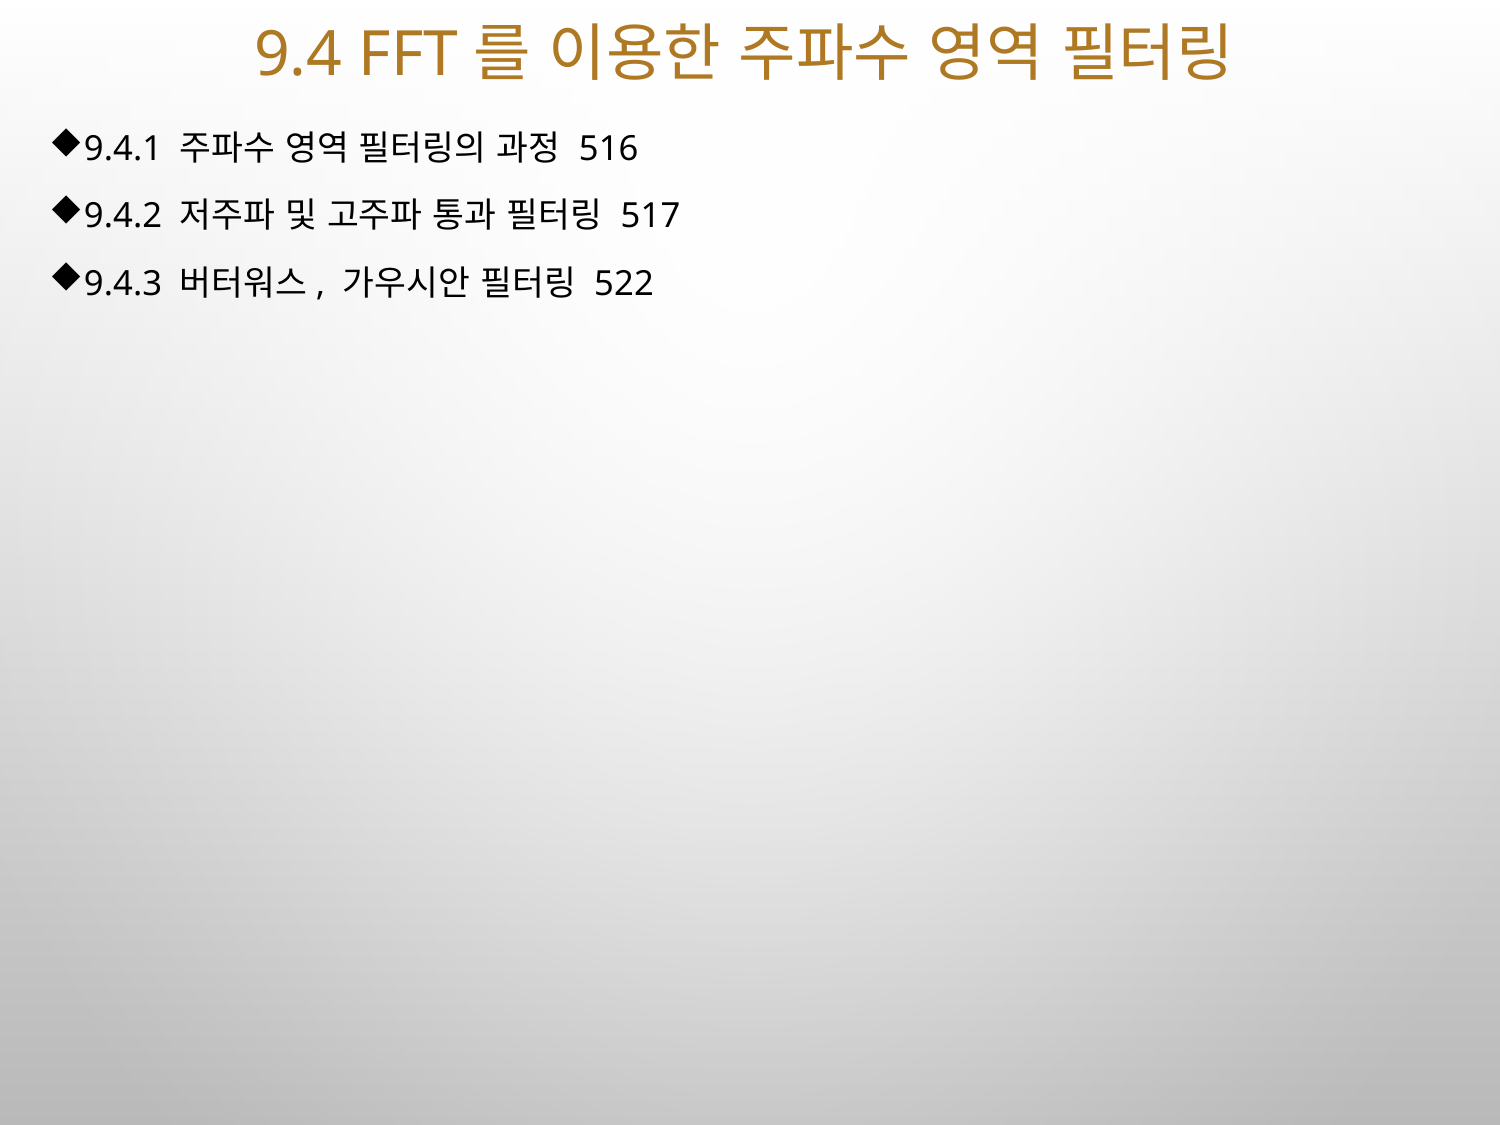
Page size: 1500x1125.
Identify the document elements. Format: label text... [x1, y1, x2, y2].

title 9.4 FFT를 이용한 주파수 영역 필터링 [34, 6, 1454, 104]
picture [0, 0, 1500, 1125]
list 9.4.1 주파수 영역 필터링의 과정 516 9.4.2 저주파 및 고주파 통과 필터링 517 9.4.3 버터워스, 가우시안 필터링 522 [34, 110, 1454, 1118]
